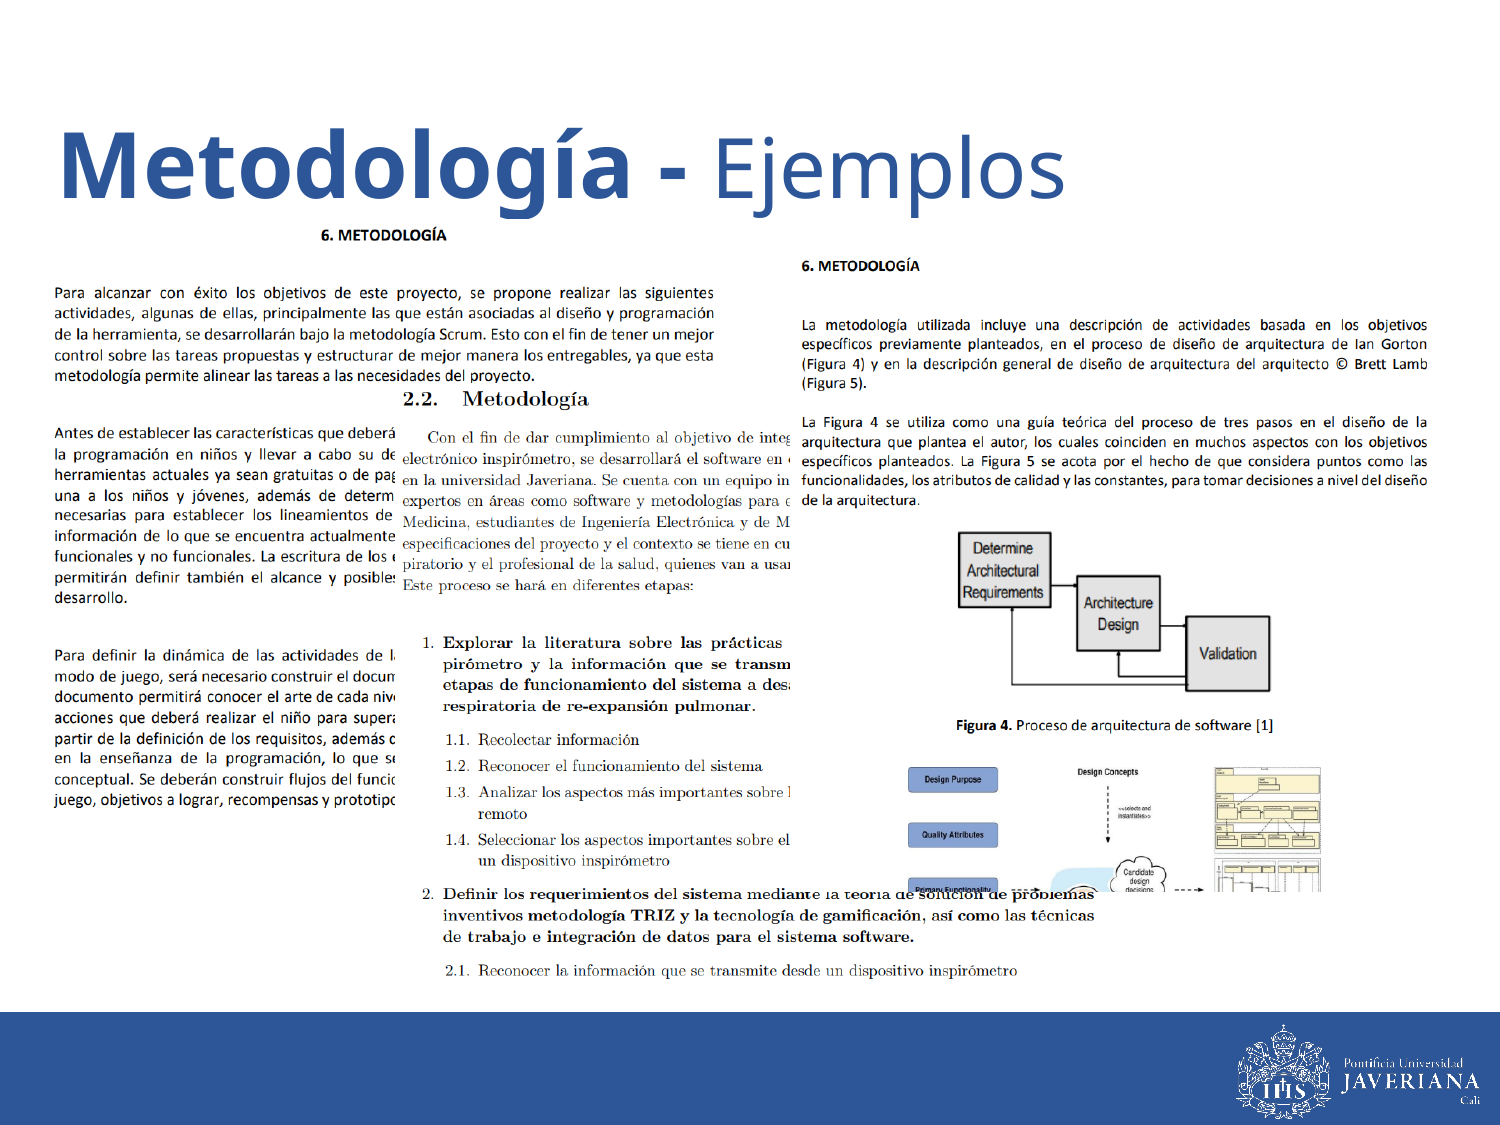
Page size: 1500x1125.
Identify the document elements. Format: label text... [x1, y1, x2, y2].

picture [1236, 1024, 1480, 1119]
title Metodología - Ejemplos [41, 59, 1463, 278]
picture [41, 219, 1446, 985]
